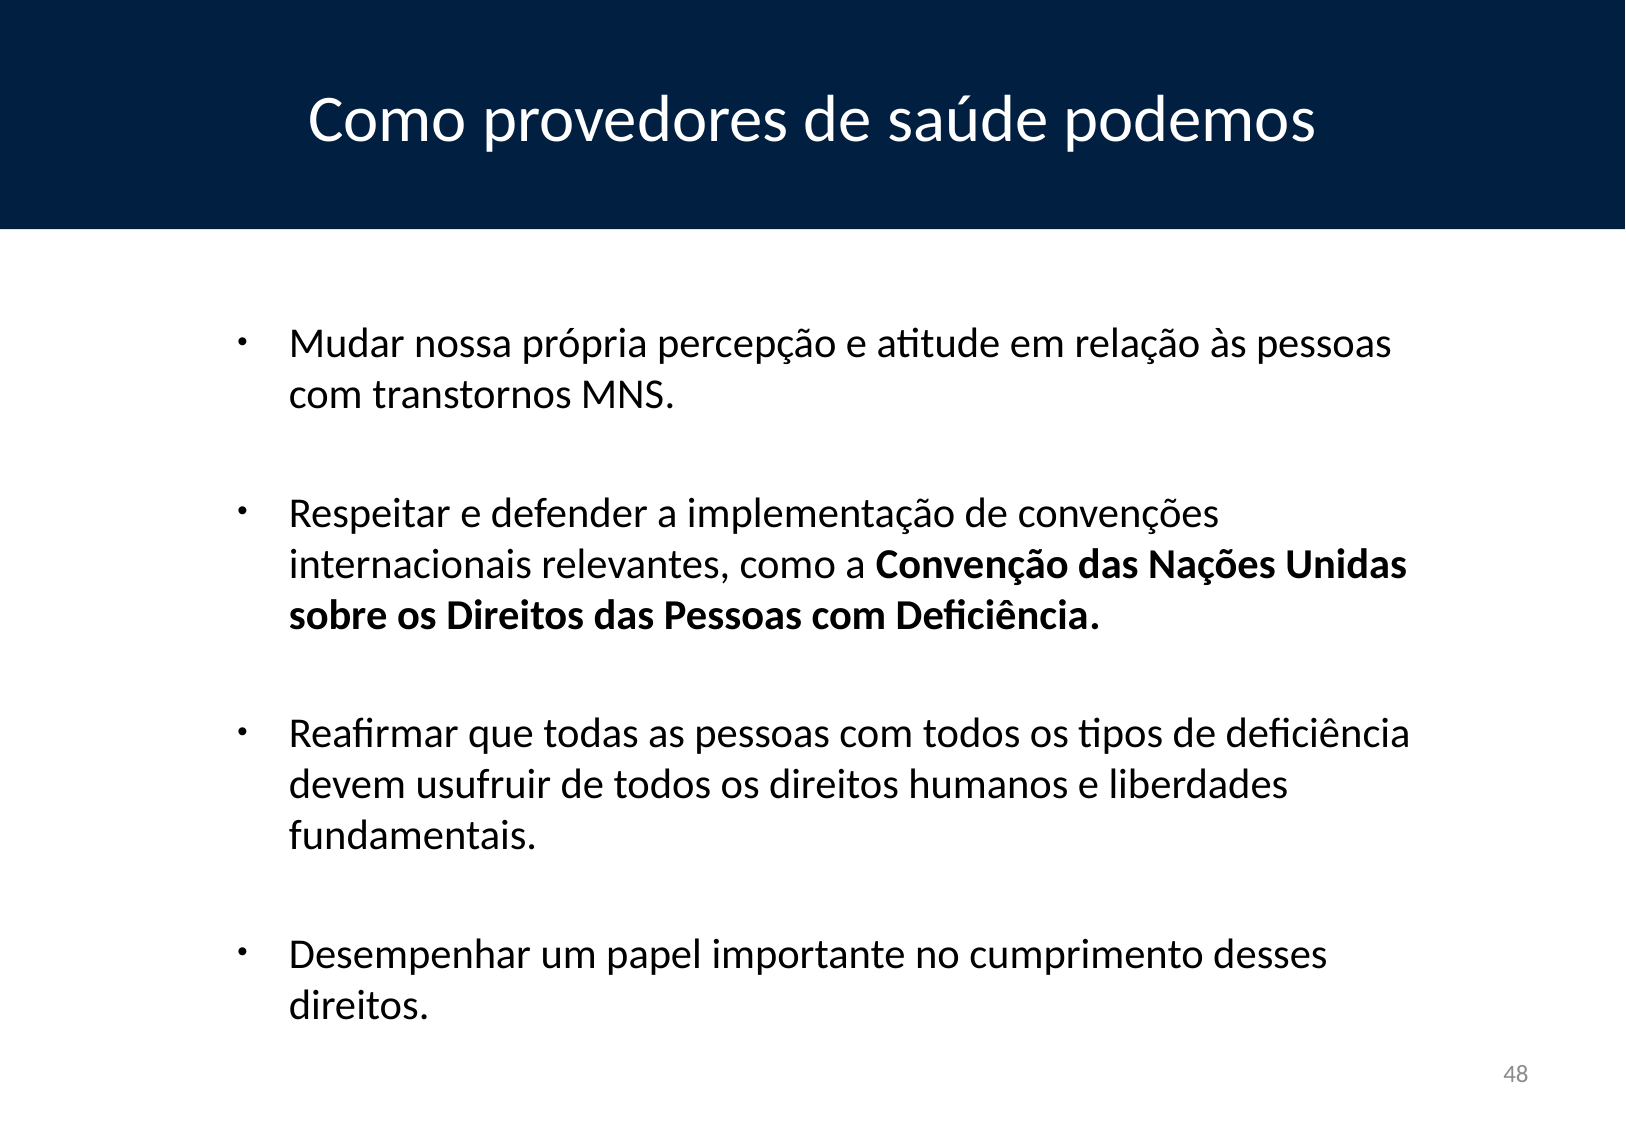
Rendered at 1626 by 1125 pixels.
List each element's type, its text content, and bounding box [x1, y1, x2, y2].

slide_number 48 [1164, 1042, 1544, 1103]
title Como provedores de saúde podemos [0, 0, 1625, 230]
list Mudar nossa própria percepção e atitude em relação às pessoas com transtornos MNS. Respeitar e defender a implementação de convenções internacionais relevantes, como a Convenção das Nações Unidas sobre os Direitos das Pessoas com Deficiência. Reafirmar que todas as pessoas com todos os tipos de deficiência devem usufruir de todos os direitos humanos e liberdades fundamentais. Desempenhar um papel importante no cumprimento desses direitos. [222, 307, 1463, 1043]
